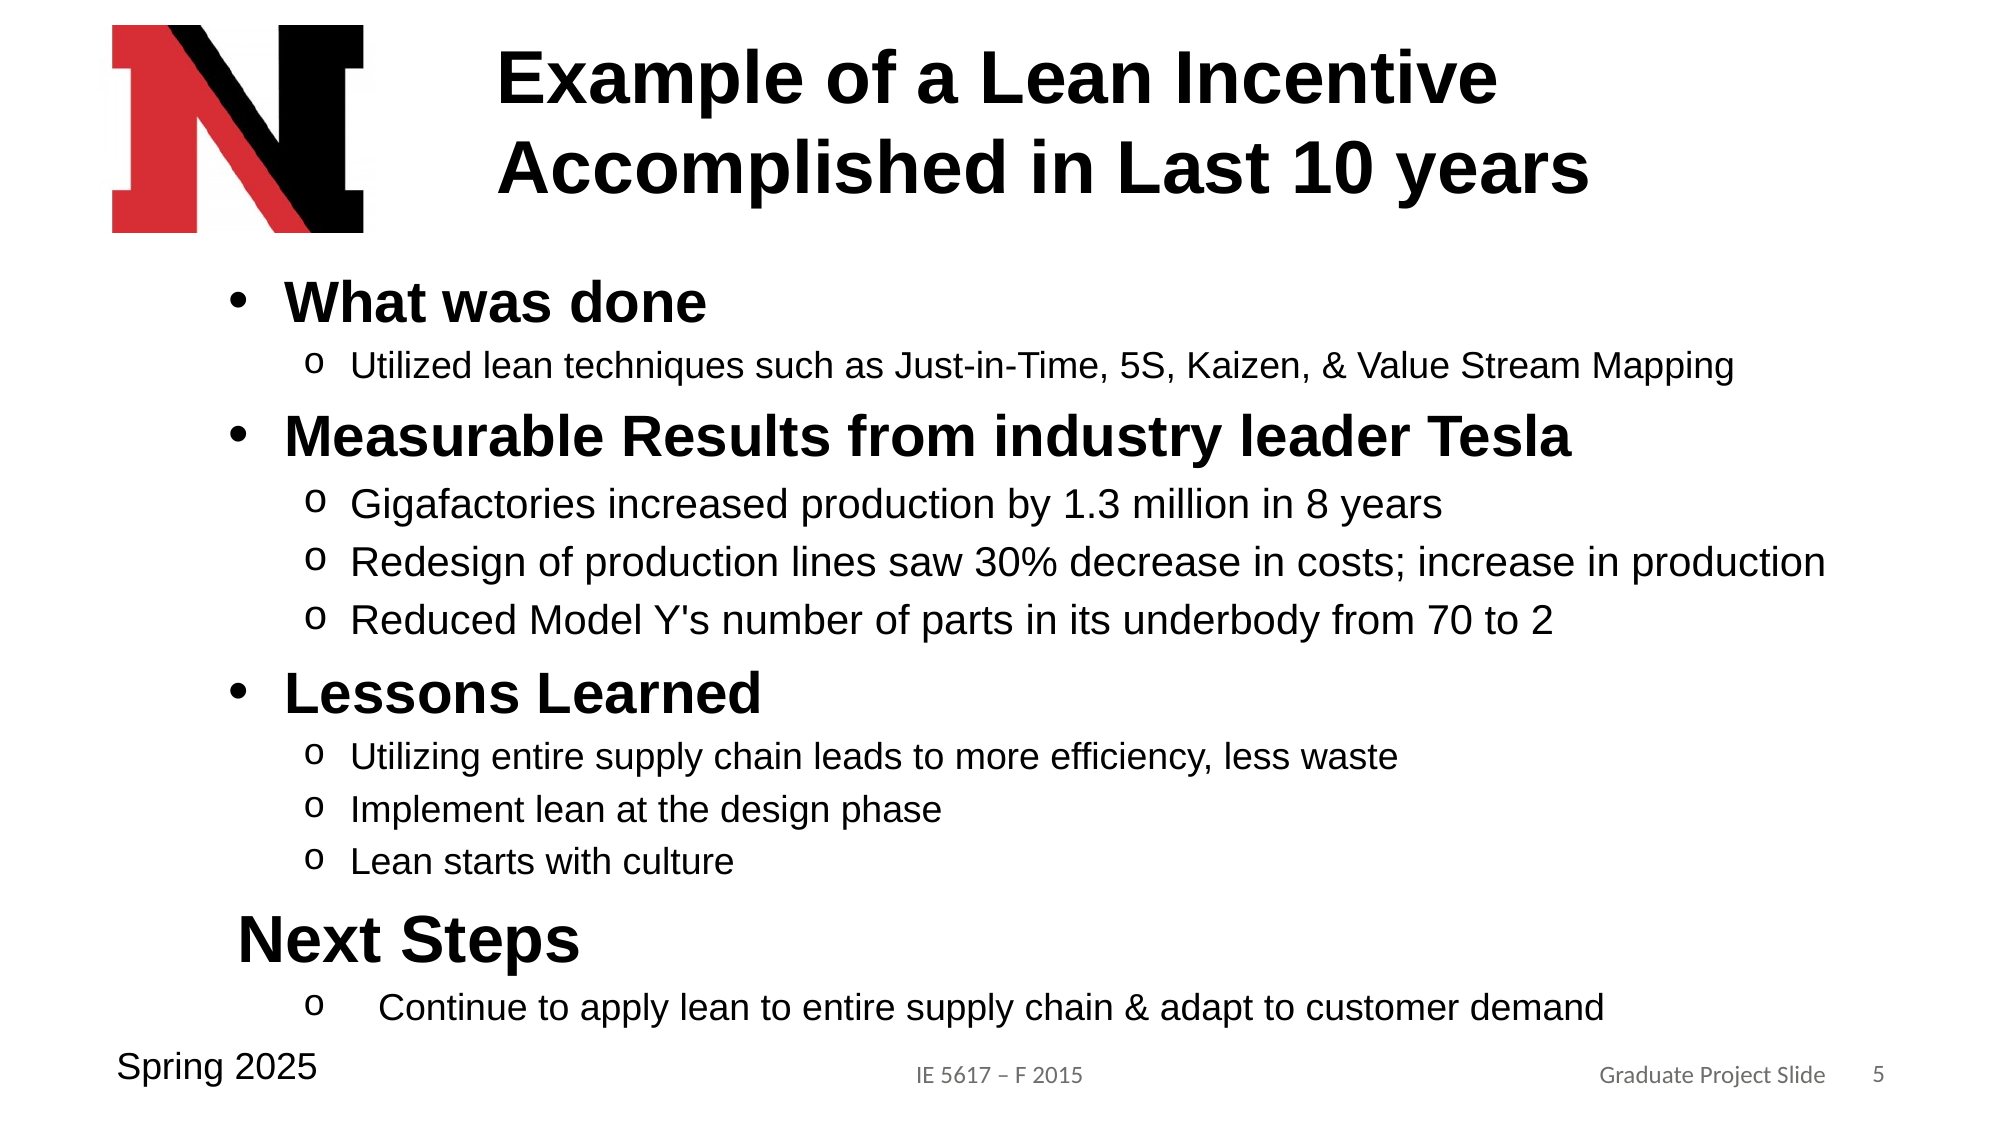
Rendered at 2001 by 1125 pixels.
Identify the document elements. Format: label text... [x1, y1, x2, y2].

slide_number 5 [1433, 1042, 1900, 1103]
picture [99, 25, 376, 233]
list What was done Utilized lean techniques such as Just-in-Time, 5S, Kaizen, & Value Stream Mapping Measurable Results from industry leader Tesla Gigafactories increased production by 1.3 million in 8 years Redesign of production lines saw 30% decrease in costs; increase in production Reduced Model Y's number of parts in its underbody from 70 to 2 Lessons Learned Utilizing entire supply chain leads to more efficiency, less waste Implement lean at the design phase Lean starts with culture Next Steps Continue to apply lean to entire supply chain & adapt to customer demand [213, 256, 1947, 1125]
title Example of a Lean Incentive Accomplished in Last 10 years [481, 24, 1899, 213]
